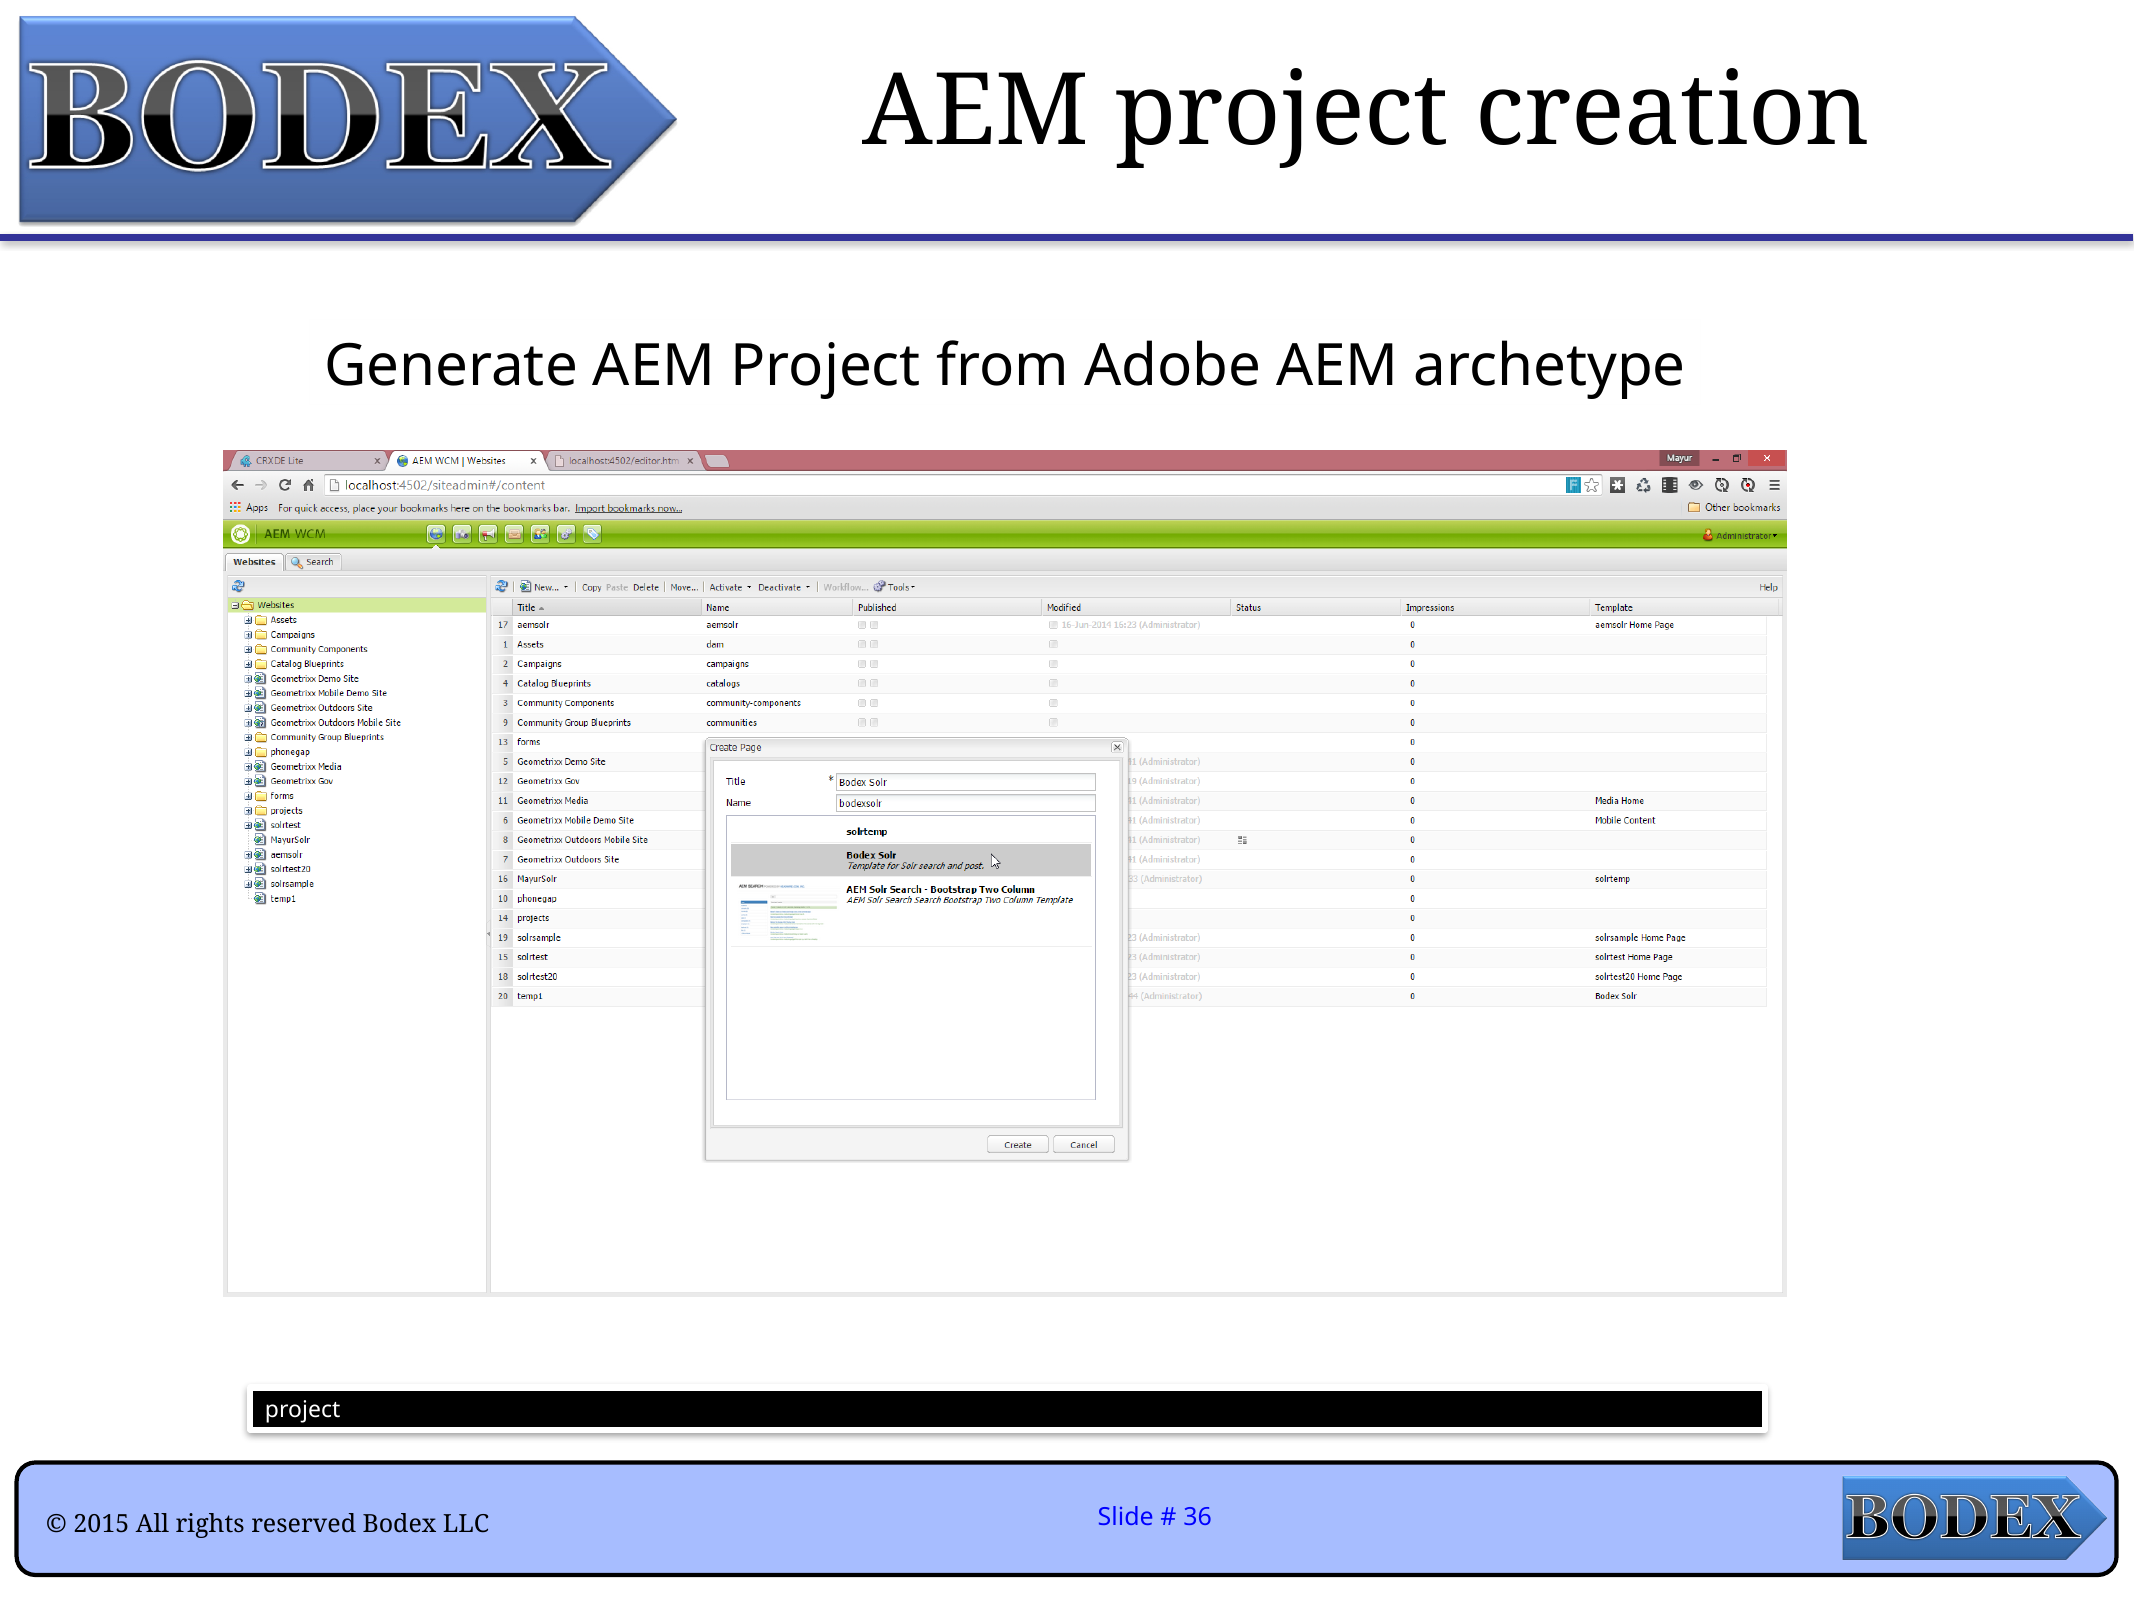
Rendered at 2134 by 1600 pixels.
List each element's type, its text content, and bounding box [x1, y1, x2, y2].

text_box Generate AEM Project from Adobe AEM archetype [309, 319, 1701, 405]
picture [1841, 1474, 2109, 1562]
text_box AEM project creation [629, 37, 2105, 173]
slide_number Slide # 36 [729, 1475, 1227, 1561]
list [223, 450, 1787, 1297]
picture [16, 12, 680, 227]
text_box project [247, 1384, 1768, 1433]
